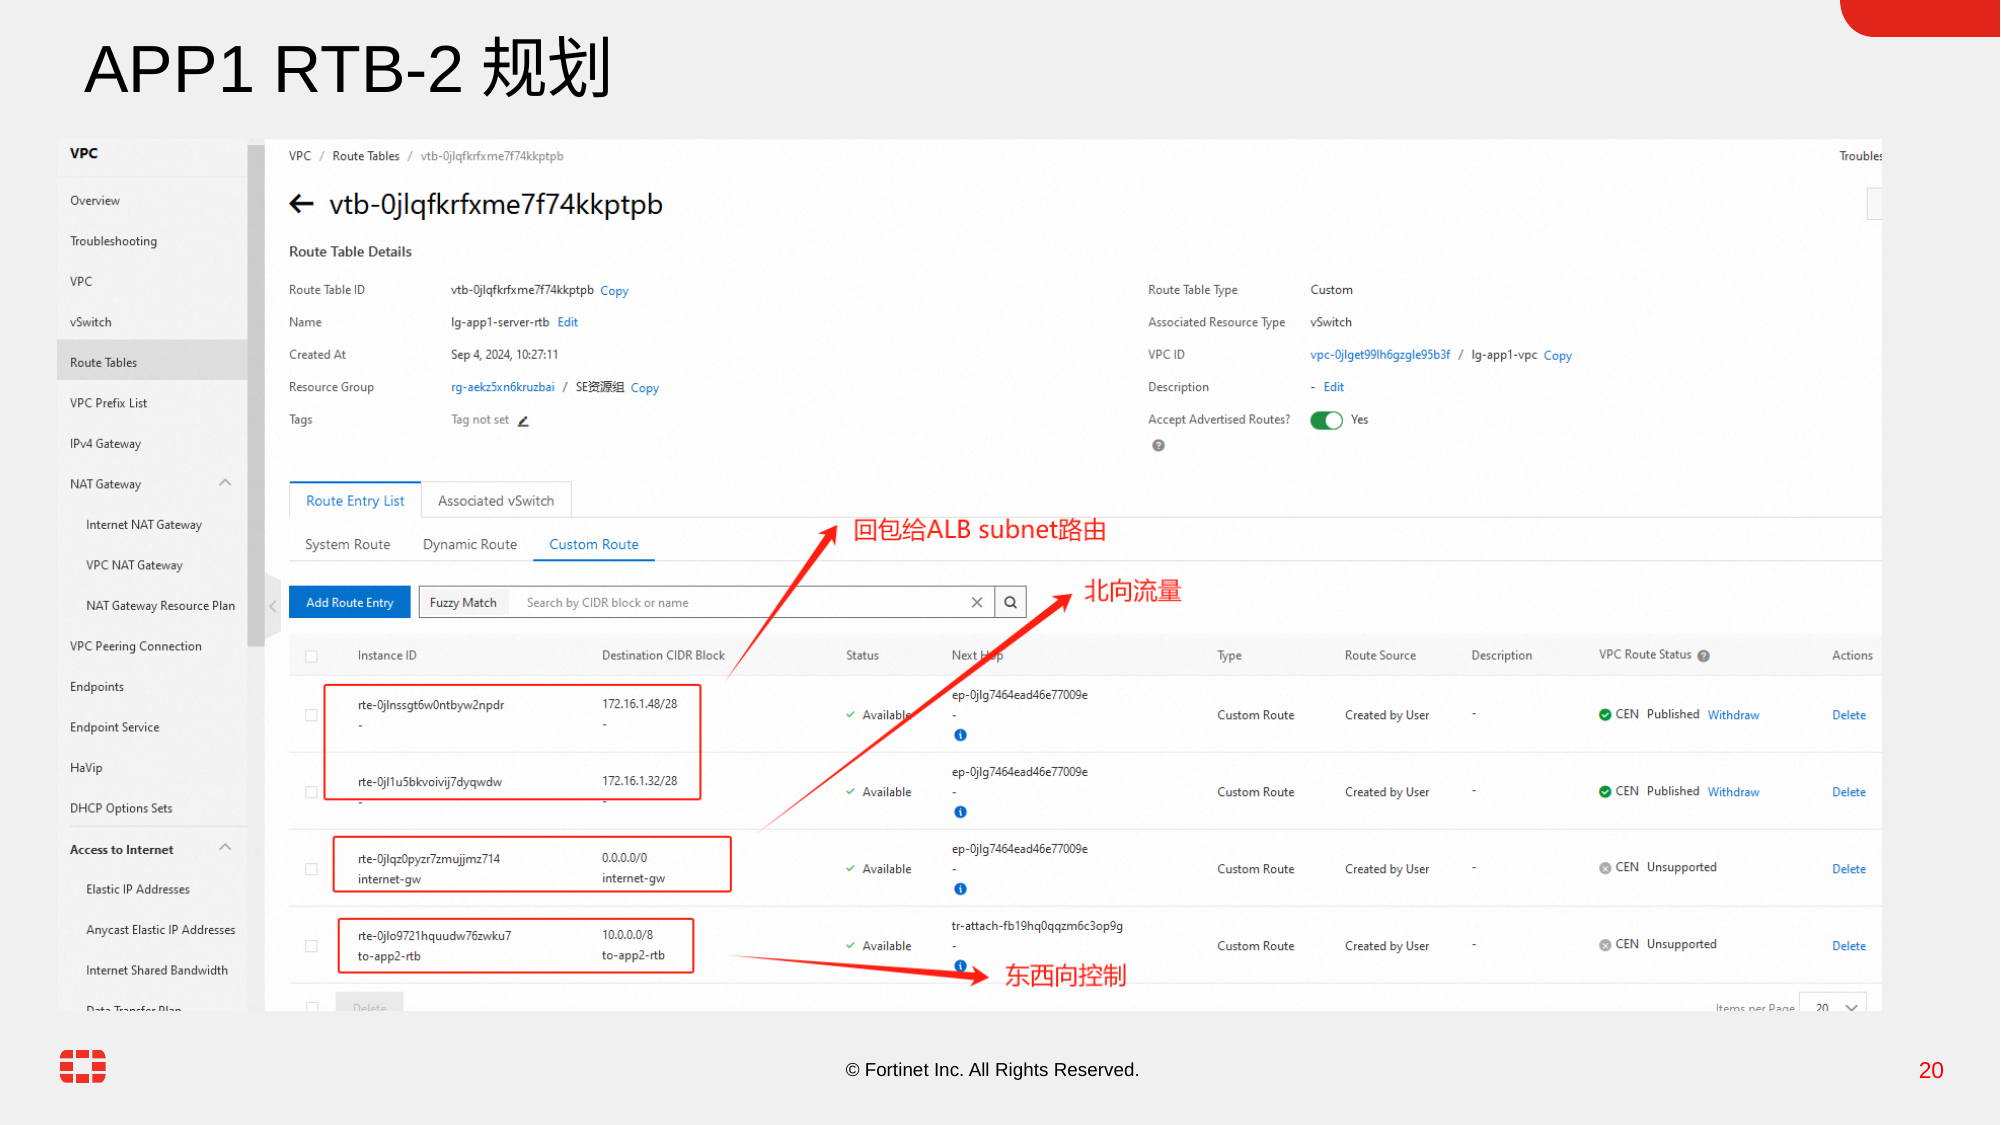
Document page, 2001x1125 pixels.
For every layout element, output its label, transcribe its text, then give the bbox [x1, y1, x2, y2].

text_box APP1 RTB-2规划 [69, 28, 630, 115]
picture [57, 139, 1882, 1011]
